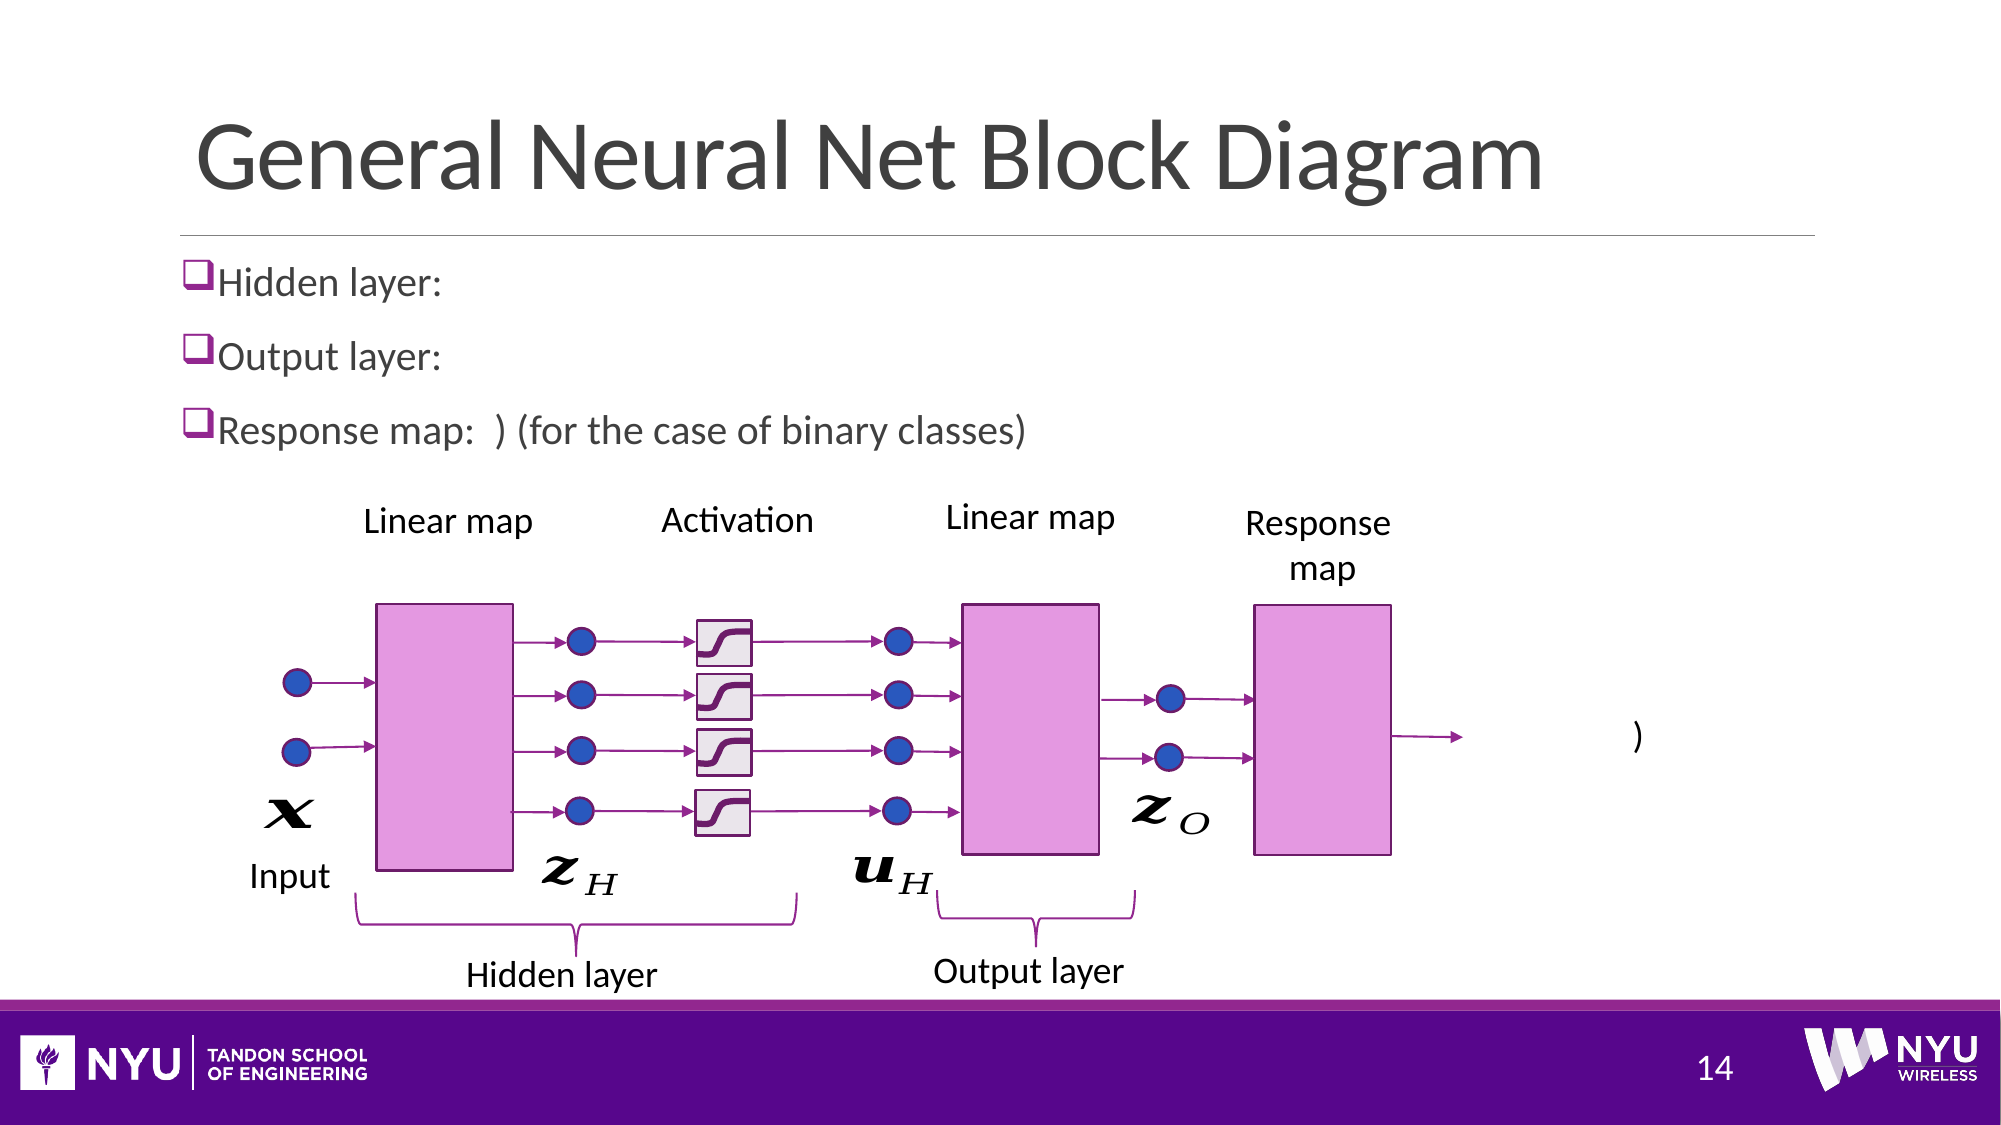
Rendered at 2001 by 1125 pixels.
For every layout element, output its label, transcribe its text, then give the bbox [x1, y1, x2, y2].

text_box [309, 745, 377, 749]
slide_number 14 [1533, 1035, 1749, 1096]
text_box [511, 673, 963, 721]
text_box [936, 890, 1136, 948]
text_box [1253, 604, 1392, 856]
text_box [511, 619, 963, 667]
text_box Output layer [918, 938, 1195, 999]
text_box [511, 729, 963, 776]
text_box [375, 603, 514, 872]
text_box [961, 603, 1100, 856]
text_box [1156, 684, 1186, 714]
text_box Input [234, 843, 346, 903]
text_box [354, 892, 798, 958]
text_box [281, 737, 311, 767]
text_box [282, 668, 313, 698]
title General Neural Net Block Diagram [180, 47, 1830, 218]
text_box [1154, 742, 1184, 772]
text_box Response map [1230, 490, 1415, 596]
text_box Hidden layer [451, 942, 674, 1003]
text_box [509, 789, 961, 837]
